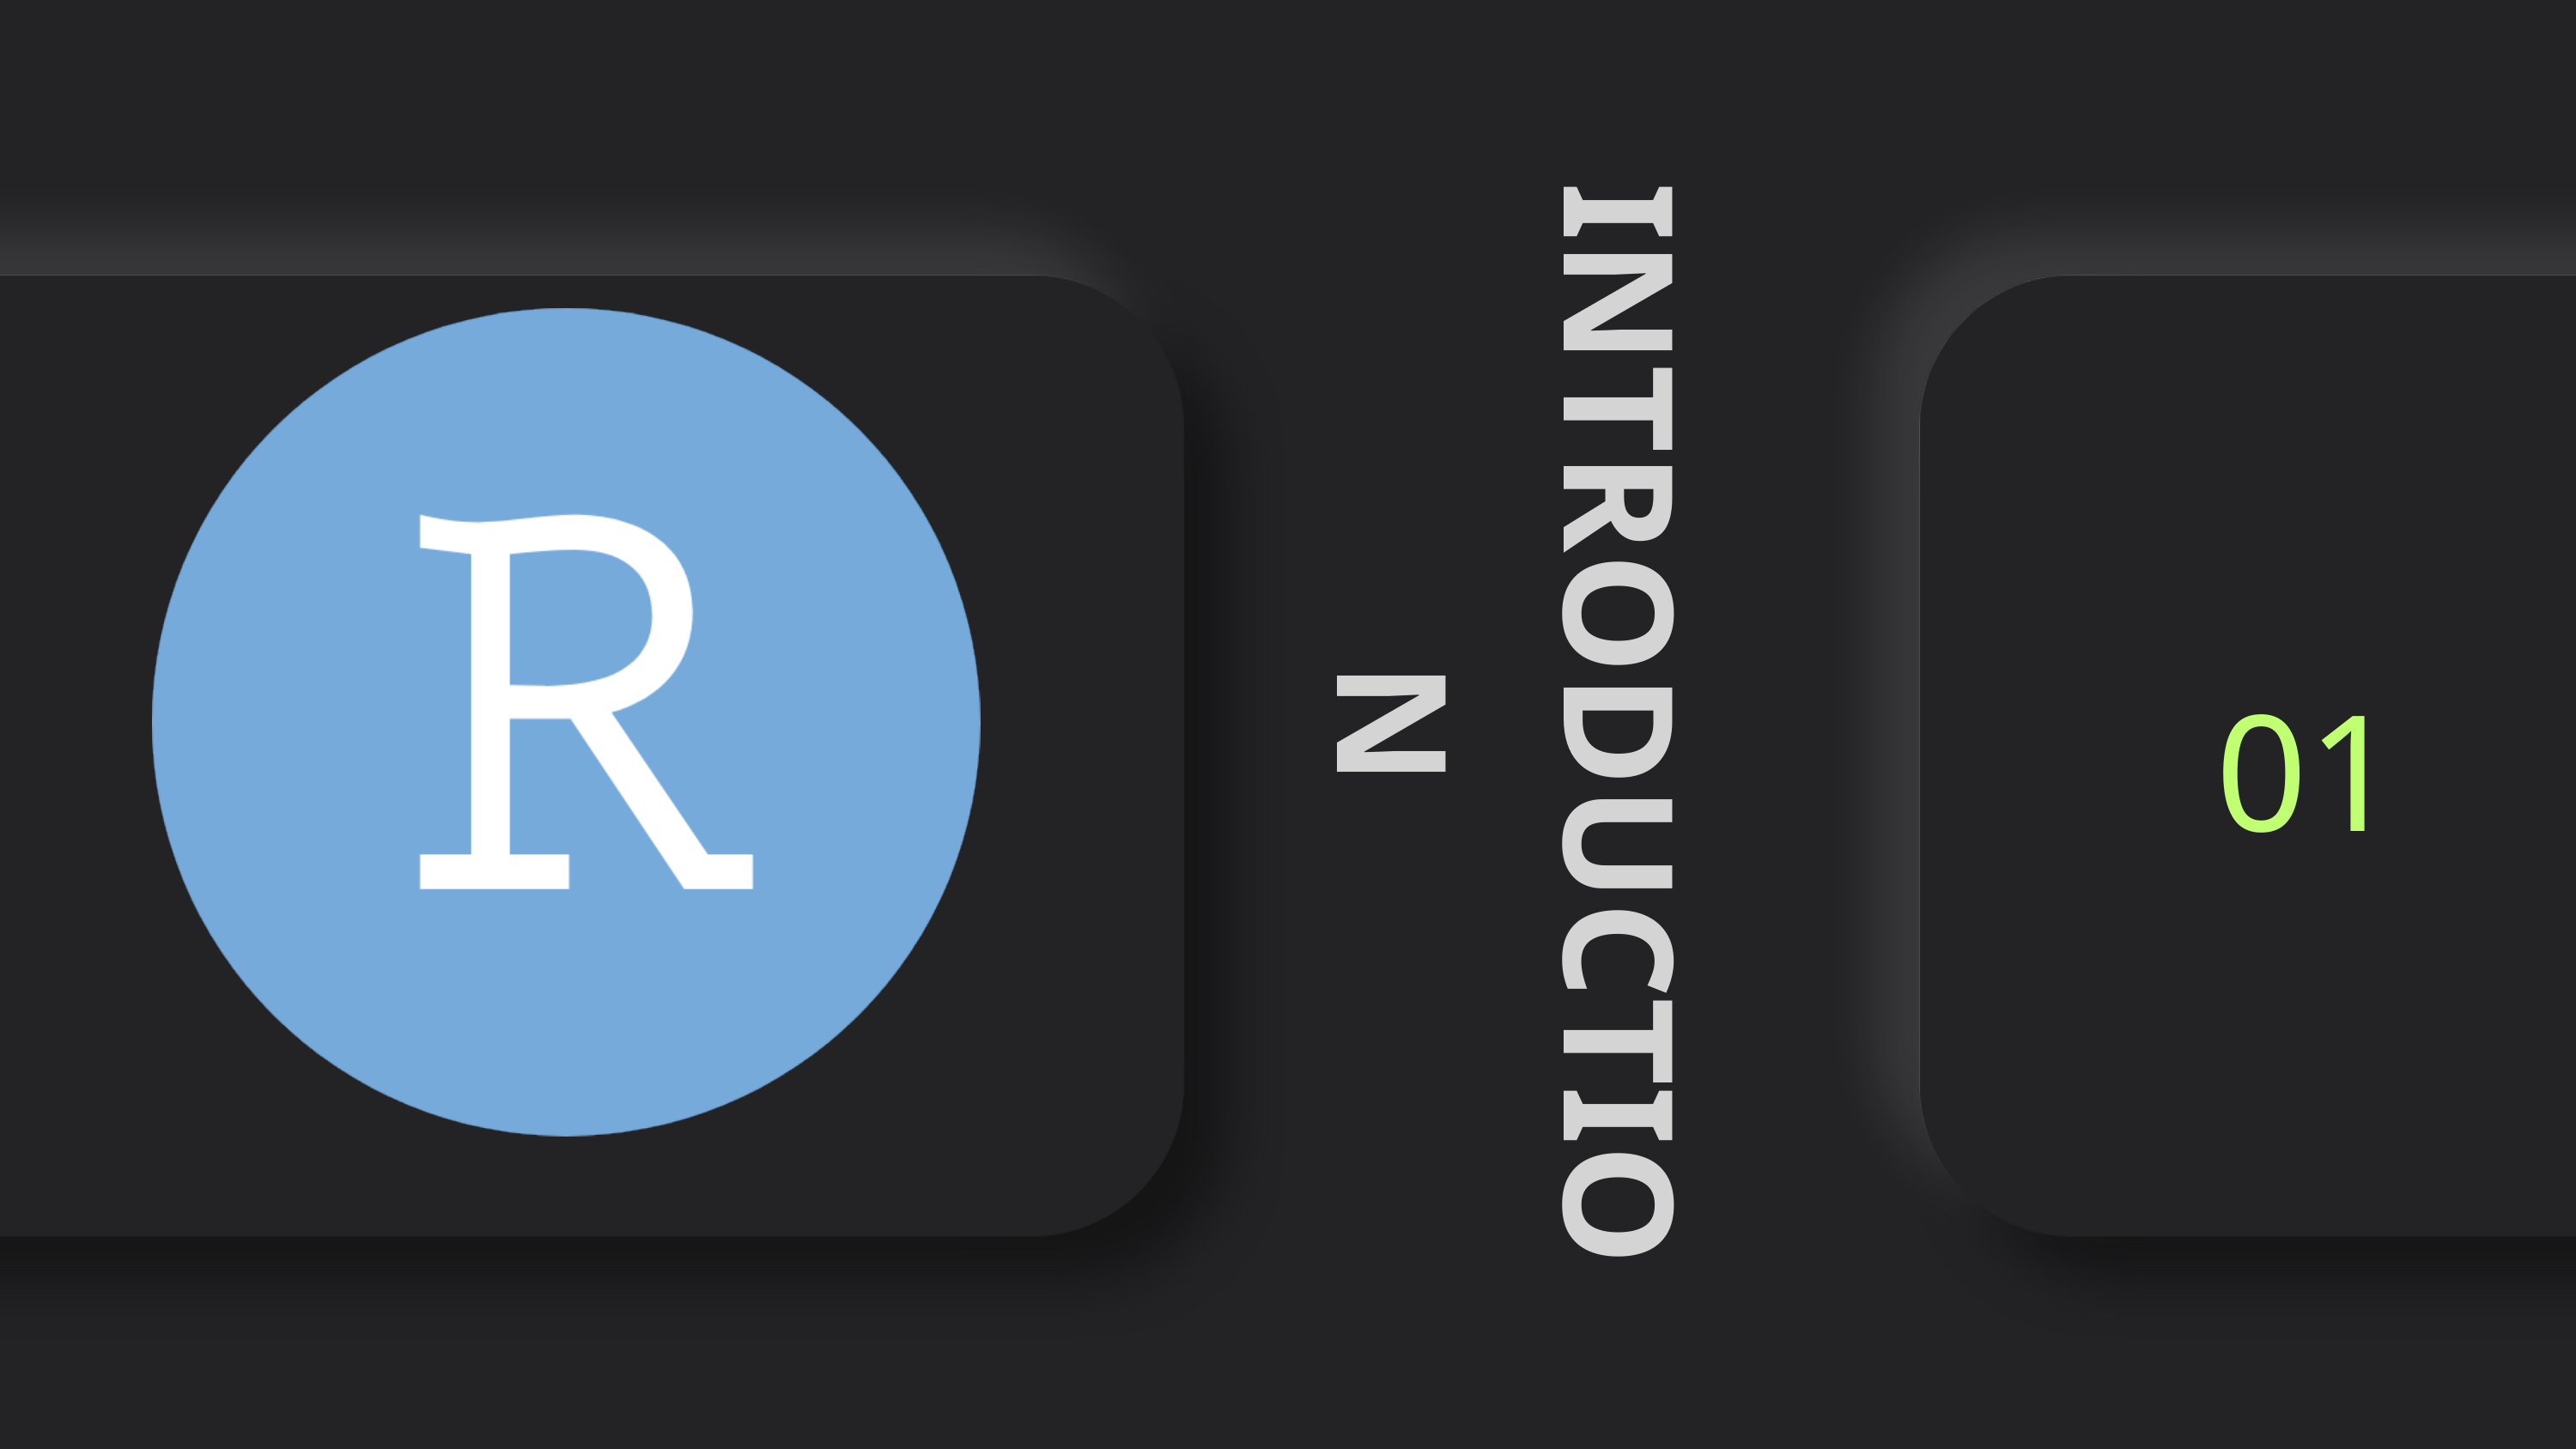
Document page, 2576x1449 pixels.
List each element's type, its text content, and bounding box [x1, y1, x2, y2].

picture [0, 179, 1289, 1340]
text_box INTRODUCTION [1307, 144, 1760, 1304]
picture [1825, 179, 2576, 1340]
